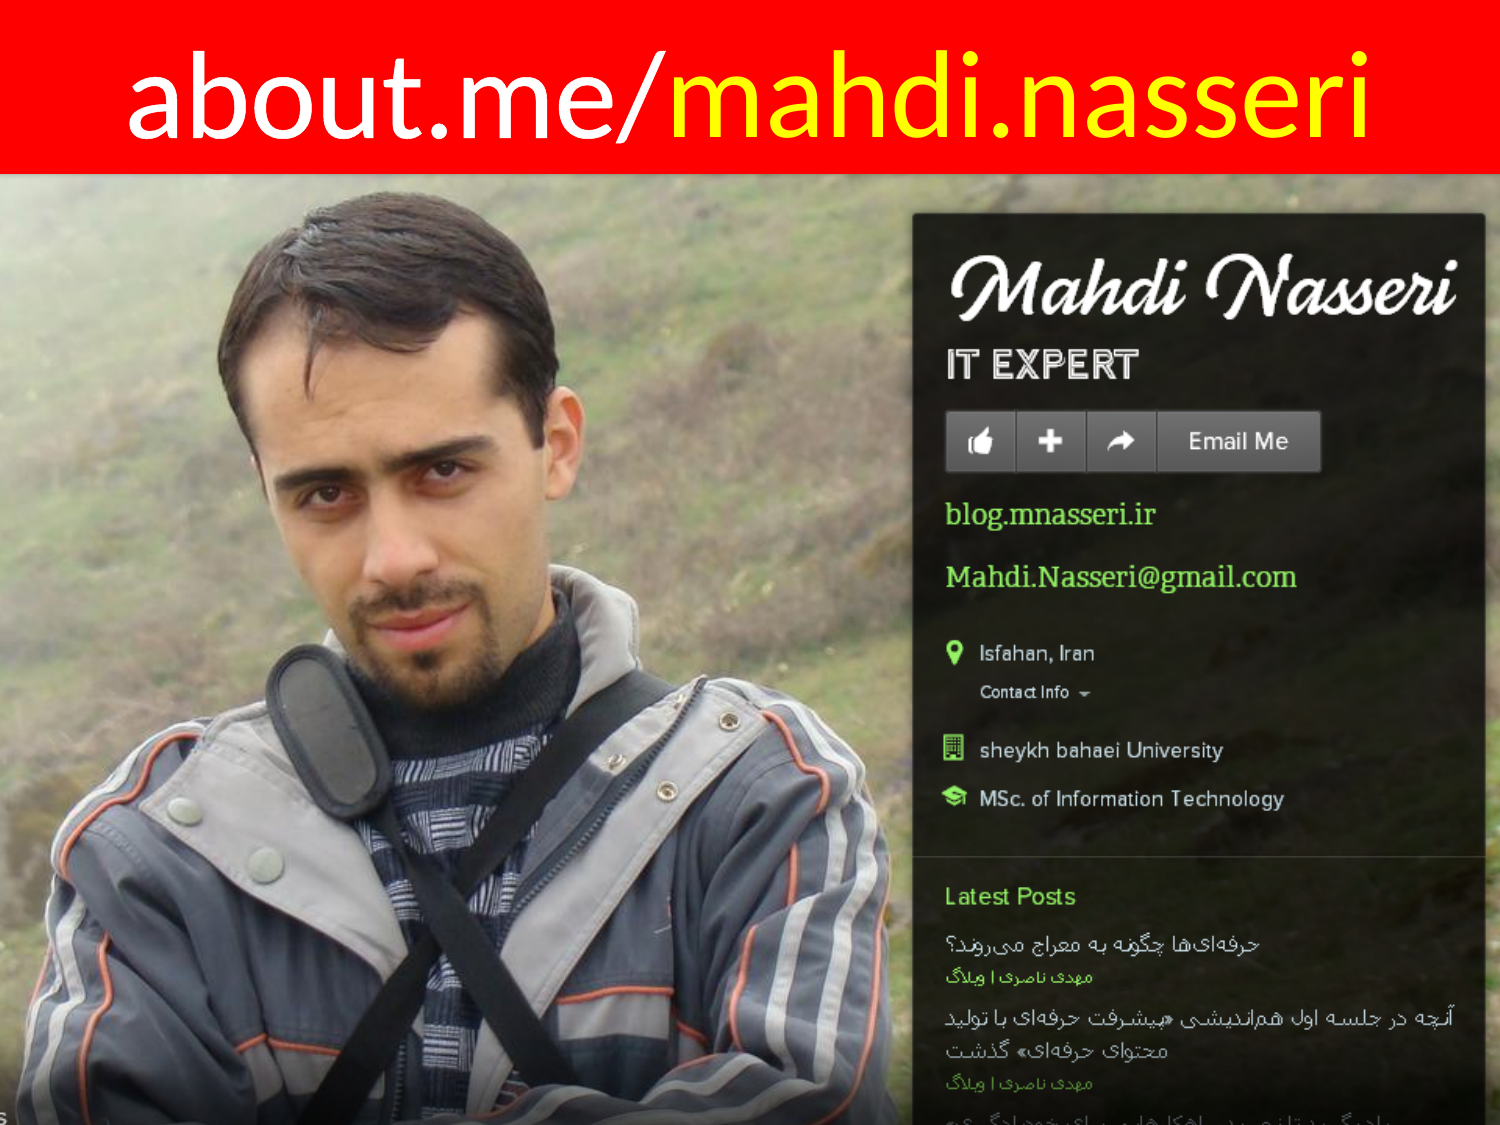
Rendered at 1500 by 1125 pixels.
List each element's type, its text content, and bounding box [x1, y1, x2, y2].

text_box about.me/mahdi.nasseri [0, 0, 1500, 174]
picture [0, 174, 1500, 1125]
